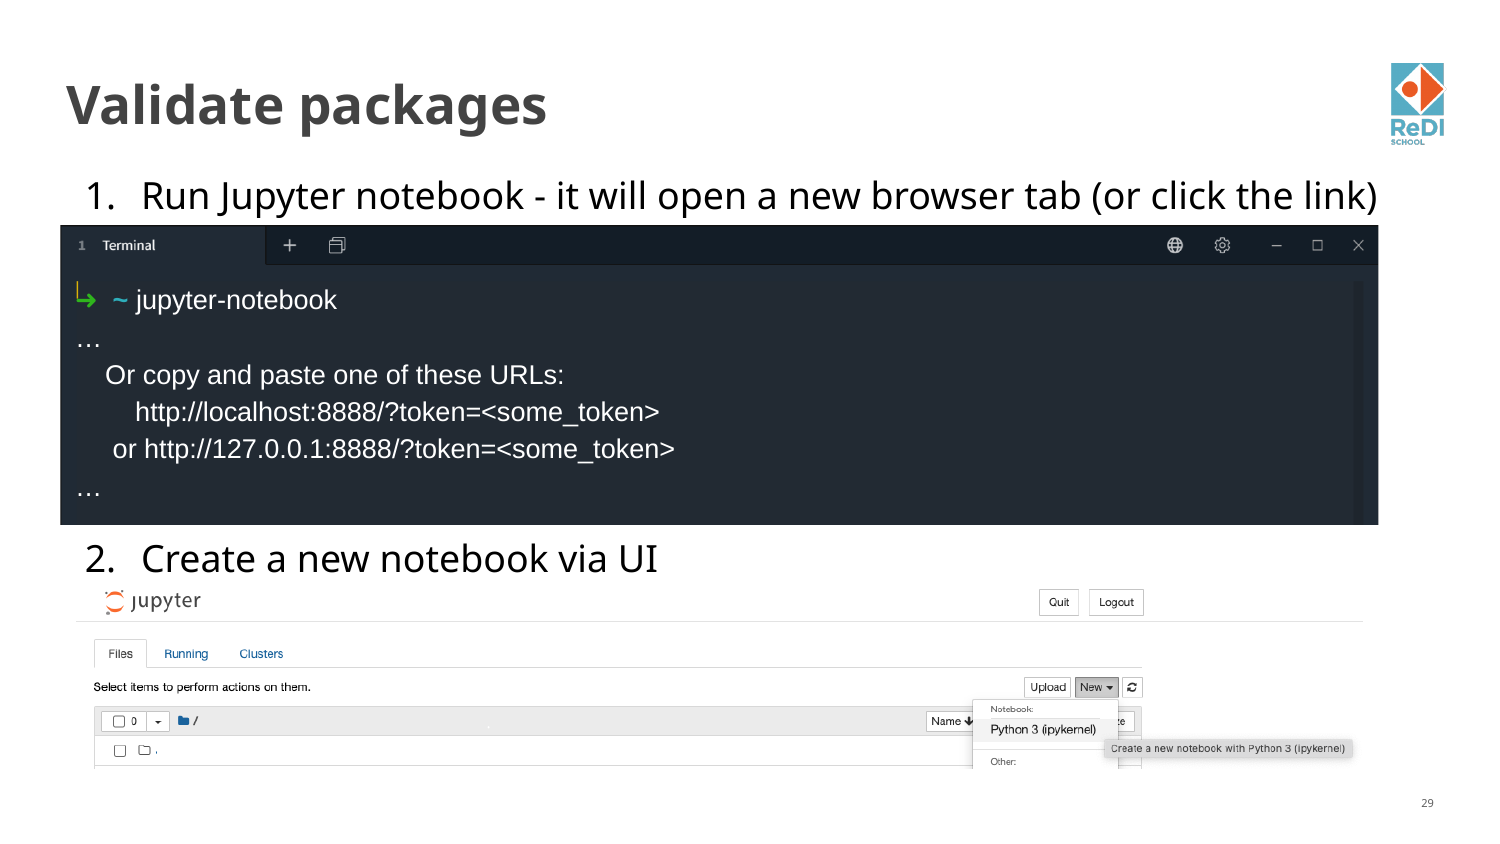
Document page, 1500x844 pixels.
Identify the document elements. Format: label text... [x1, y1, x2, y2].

picture [76, 579, 1363, 769]
list Run Jupyter notebook - it will open a new browser tab (or click the link) Create a new notebook via UI [51, 150, 1449, 765]
picture [60, 225, 1379, 525]
title Validate packages [51, 56, 1388, 151]
slide_number ‹#› [1388, 781, 1449, 827]
picture [1391, 63, 1447, 145]
text_box ➜ ~ jupyter-notebook … Or copy and paste one of these URLs: http://localhost:8888/?token=<some_token> or http://127.0.0.1:8888/?token=<some_token> … [60, 532, 1210, 580]
